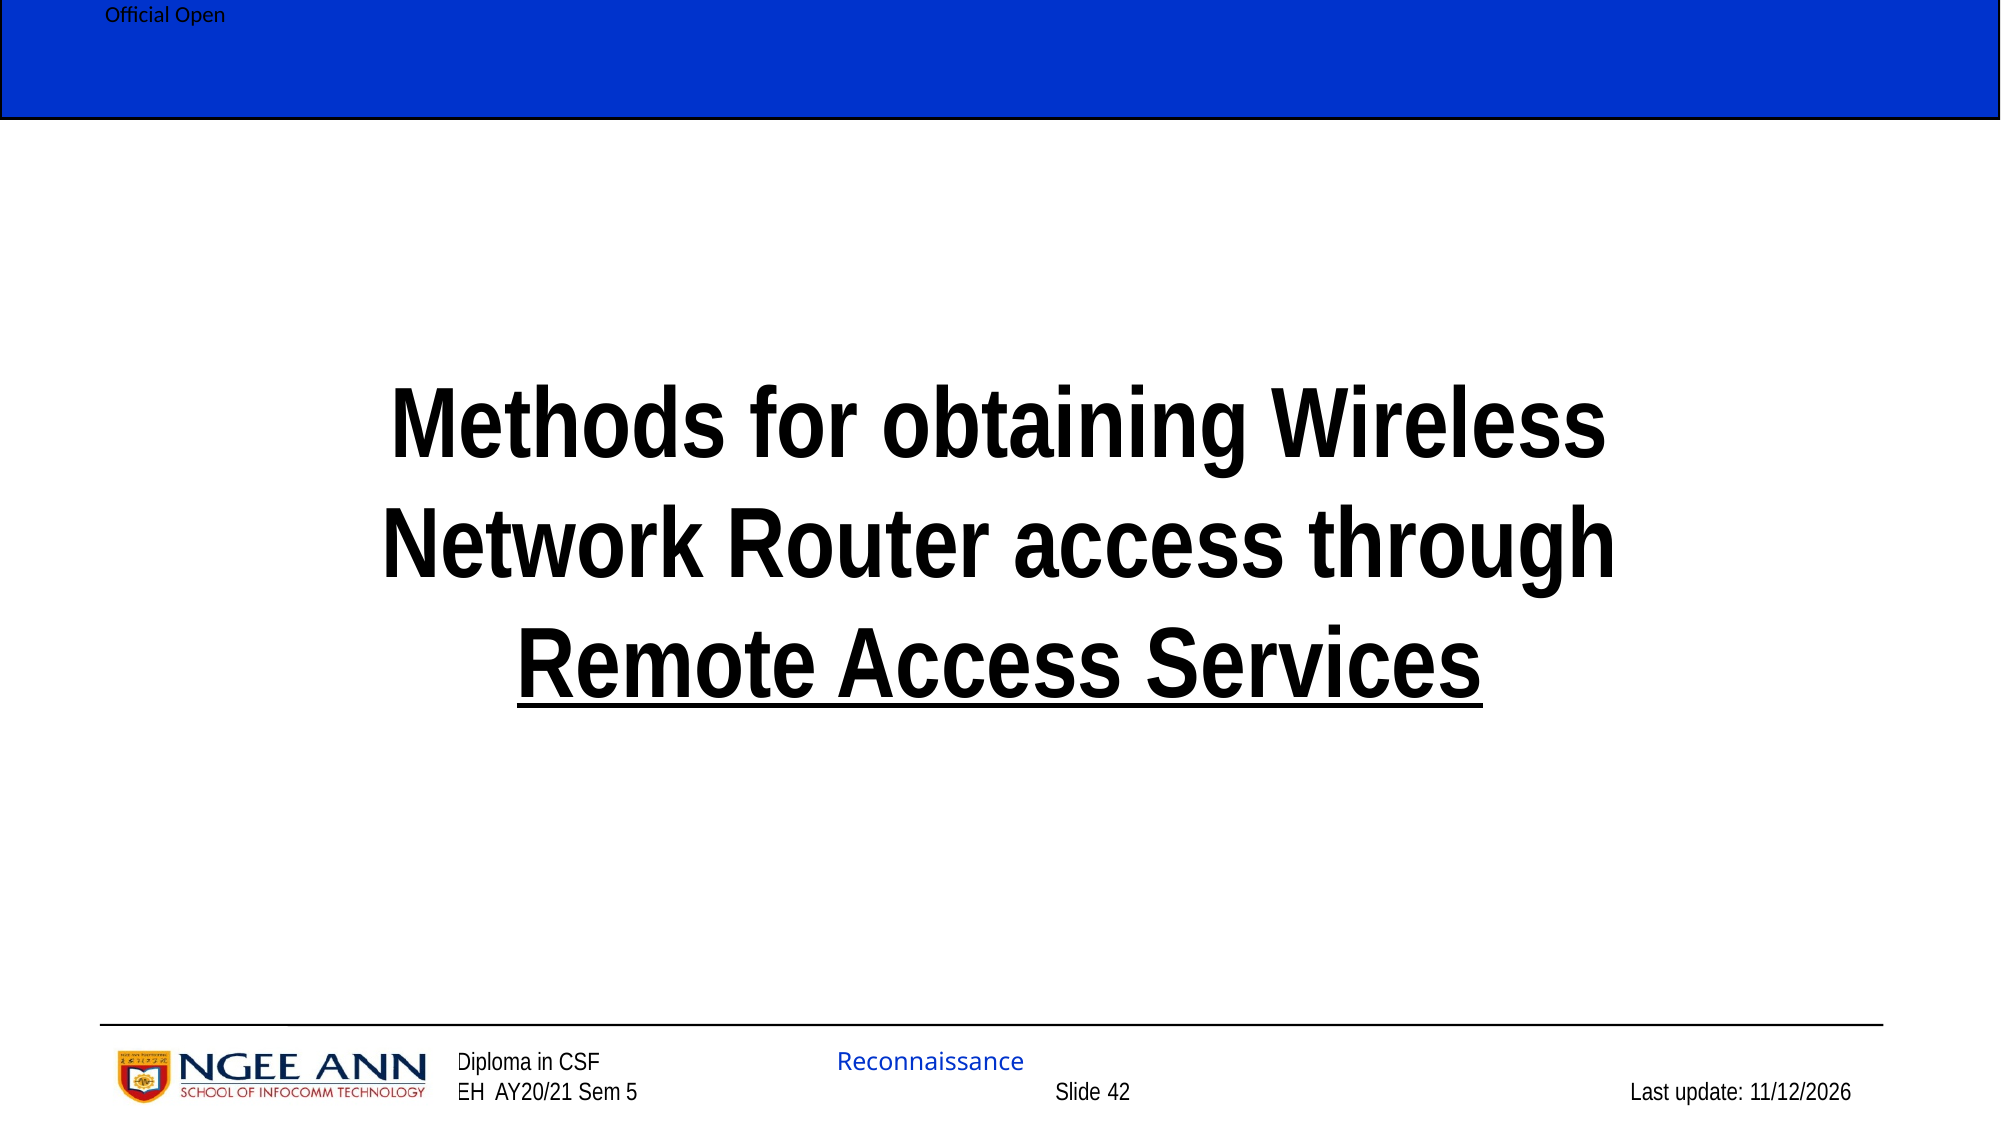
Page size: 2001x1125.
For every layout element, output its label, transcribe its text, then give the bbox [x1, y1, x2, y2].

list Methods for obtaining Wireless Network Router access through Remote Access Services [362, 474, 1638, 725]
picture [83, 1028, 459, 1125]
